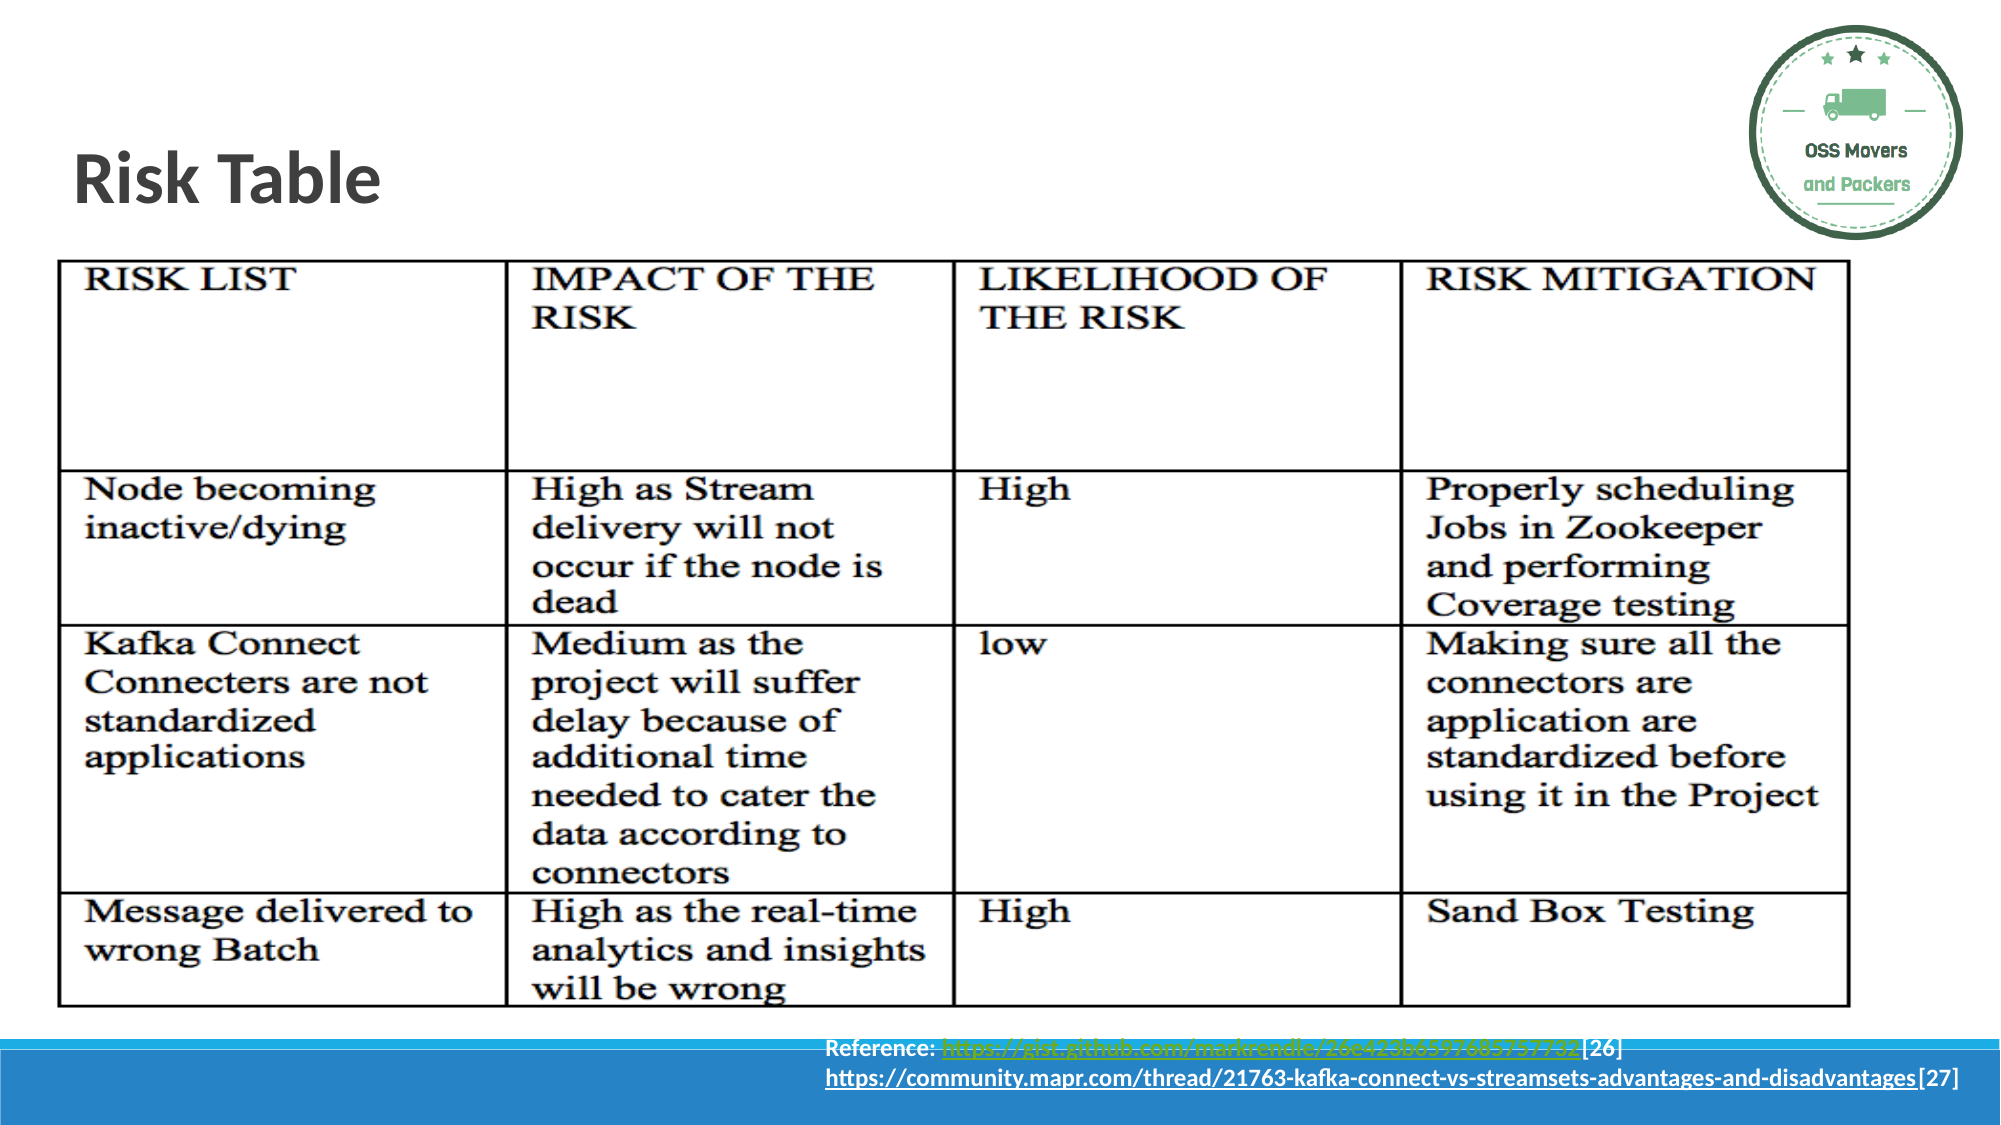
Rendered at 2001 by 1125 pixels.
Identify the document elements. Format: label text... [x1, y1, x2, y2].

picture [45, 20, 1975, 1020]
text_box Reference: https://gist.github.com/markrendle/26e423b6597685757732[26] https://community.mapr.com/thread/21763-kafka-connect-vs-streamsets-advantages-and-disadvantages[27] [810, 1019, 2000, 1125]
title Risk Table [58, 116, 1709, 234]
